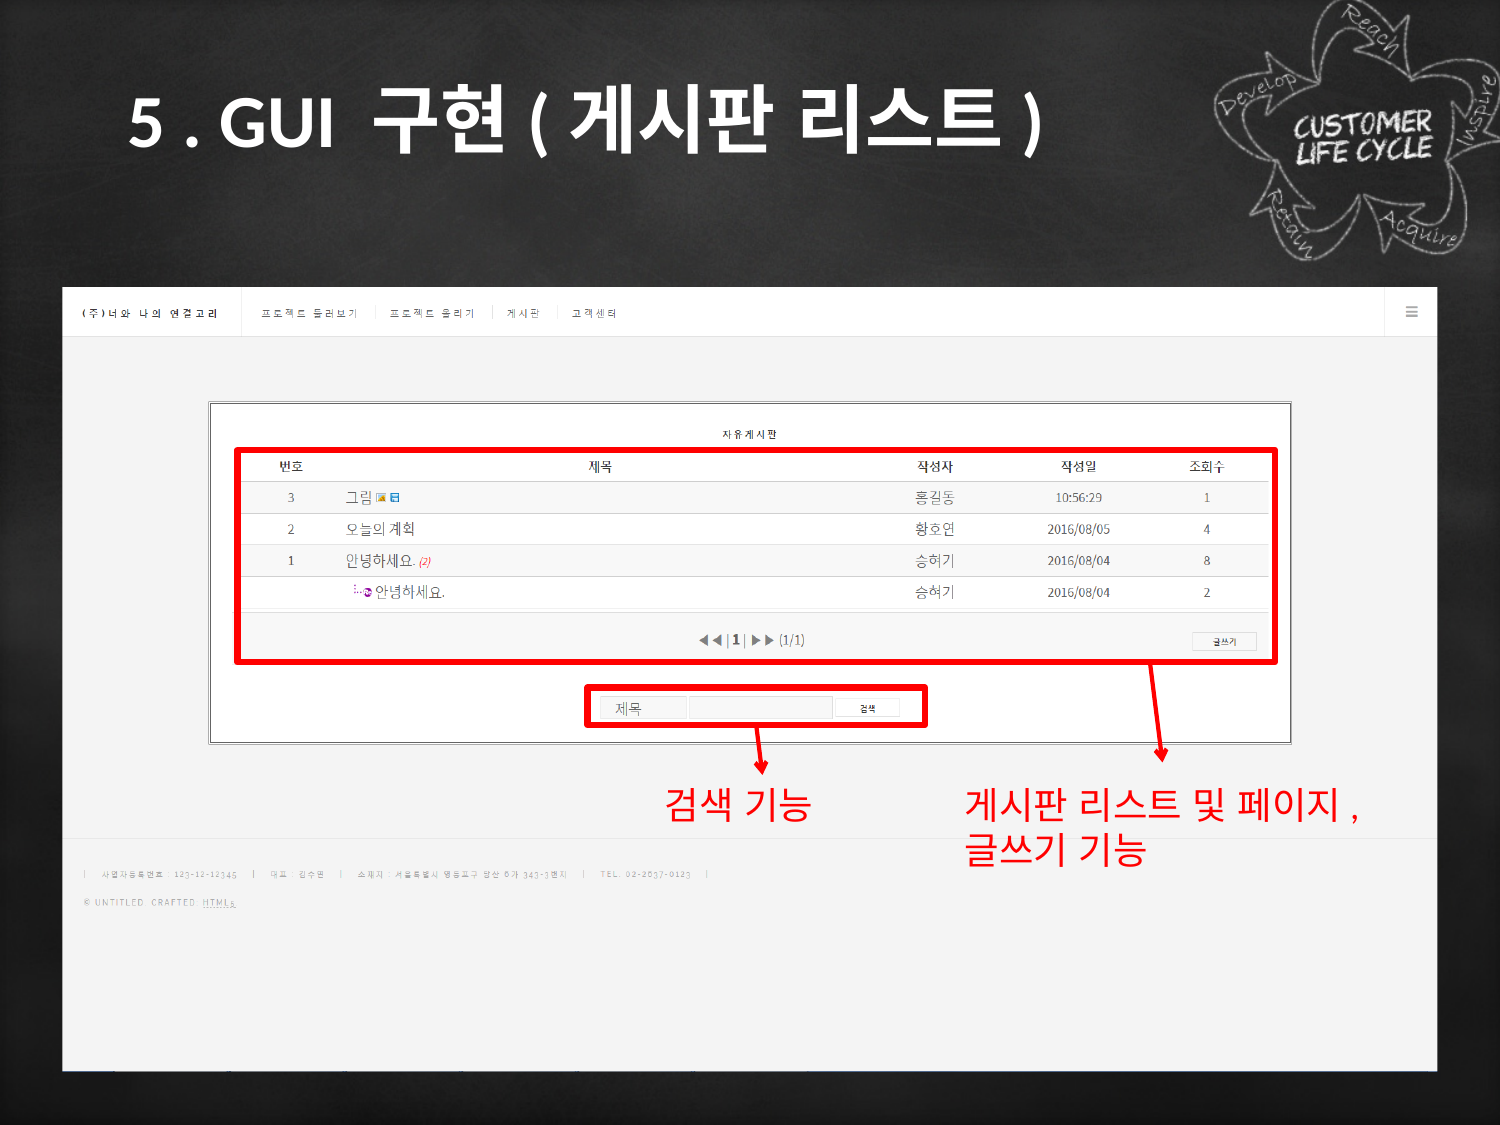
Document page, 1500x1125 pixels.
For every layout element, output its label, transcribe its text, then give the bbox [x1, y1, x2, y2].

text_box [1149, 662, 1163, 763]
title 5 . GUI 구현(게시판 리스트) [112, 24, 1388, 212]
picture [0, 0, 1500, 1125]
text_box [755, 724, 763, 776]
